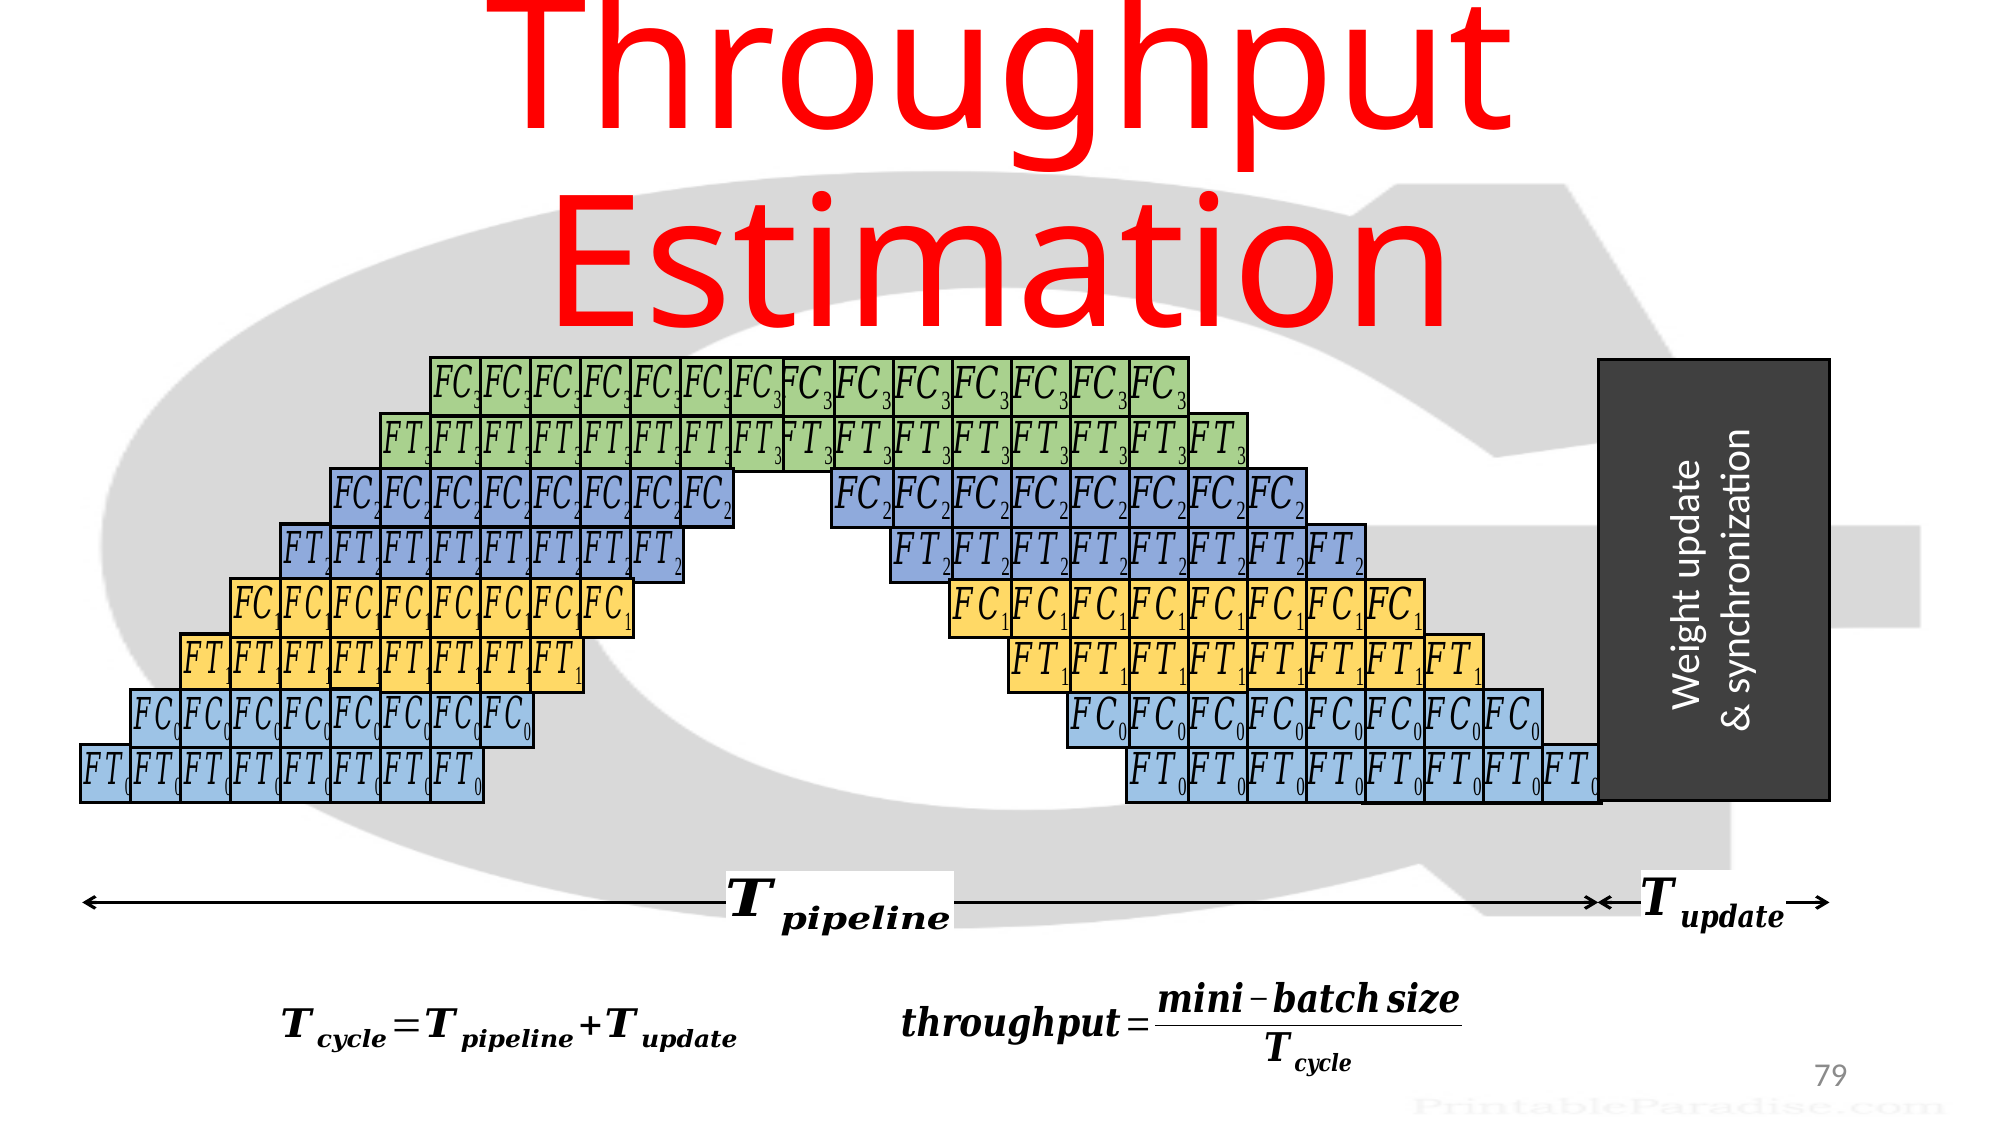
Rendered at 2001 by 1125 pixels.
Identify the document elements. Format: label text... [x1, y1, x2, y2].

text_box Weight update & synchronization [1650, 413, 1765, 748]
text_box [82, 359, 1601, 802]
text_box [1597, 869, 1830, 935]
text_box [1597, 358, 1831, 802]
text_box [82, 871, 1599, 937]
slide_number 79 [1412, 1042, 1863, 1103]
title Throughput Estimation [137, 59, 1863, 278]
